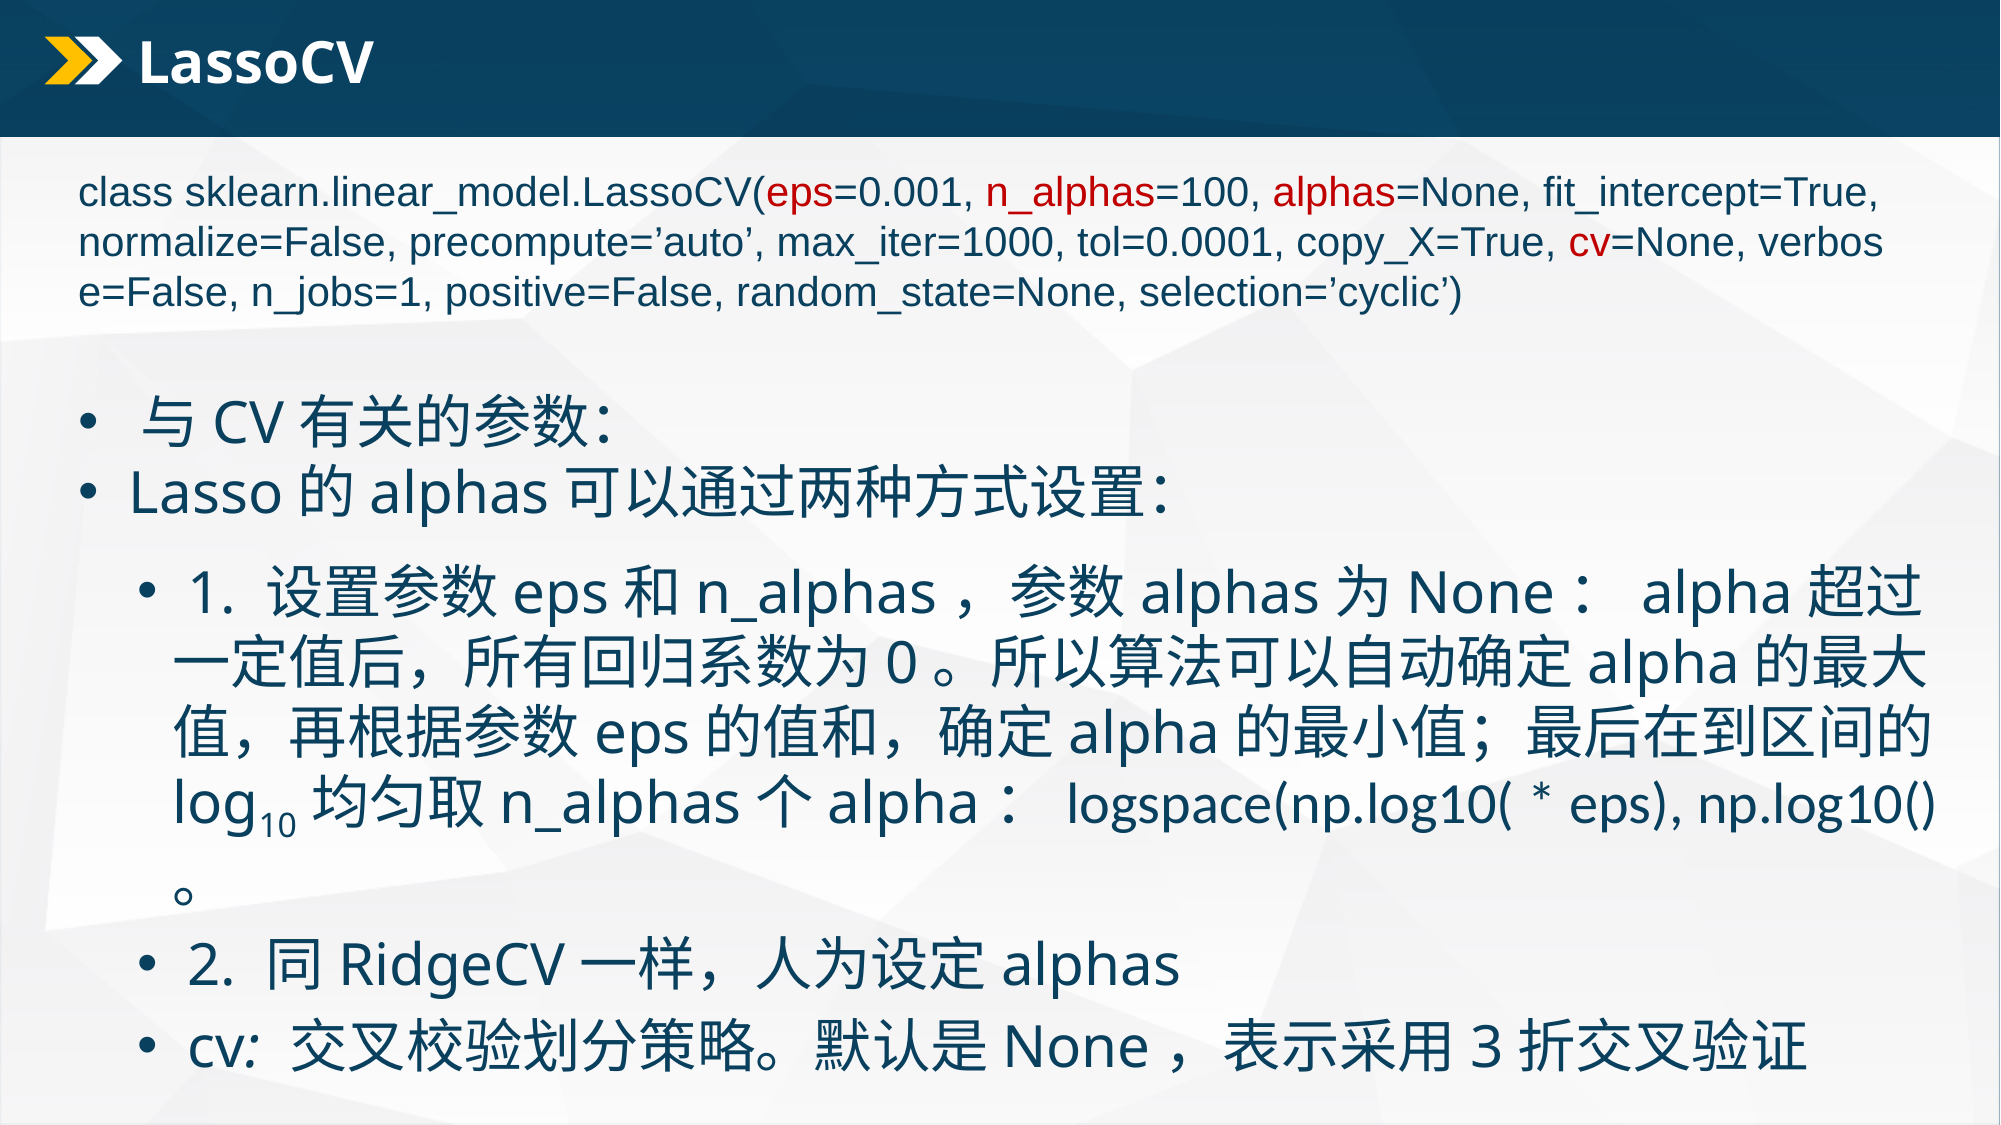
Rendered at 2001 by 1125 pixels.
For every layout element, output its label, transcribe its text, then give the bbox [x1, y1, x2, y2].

text_box 与CV有关的参数： Lasso的alphas可以通过两种方式设置： [63, 377, 1461, 533]
title LassoCV [122, 25, 1723, 137]
picture [0, 0, 2000, 1125]
text_box class sklearn.linear_model.LassoCV(eps=0.001, n_alphas=100, alphas=None, fit_intercept=True, normalize=False, precompute=’auto’, max_iter=1000, tol=0.0001, copy_X=True, cv=None, verbose=False, n_jobs=1, positive=False, random_state=None, selection=’cyclic’) [63, 157, 1921, 322]
